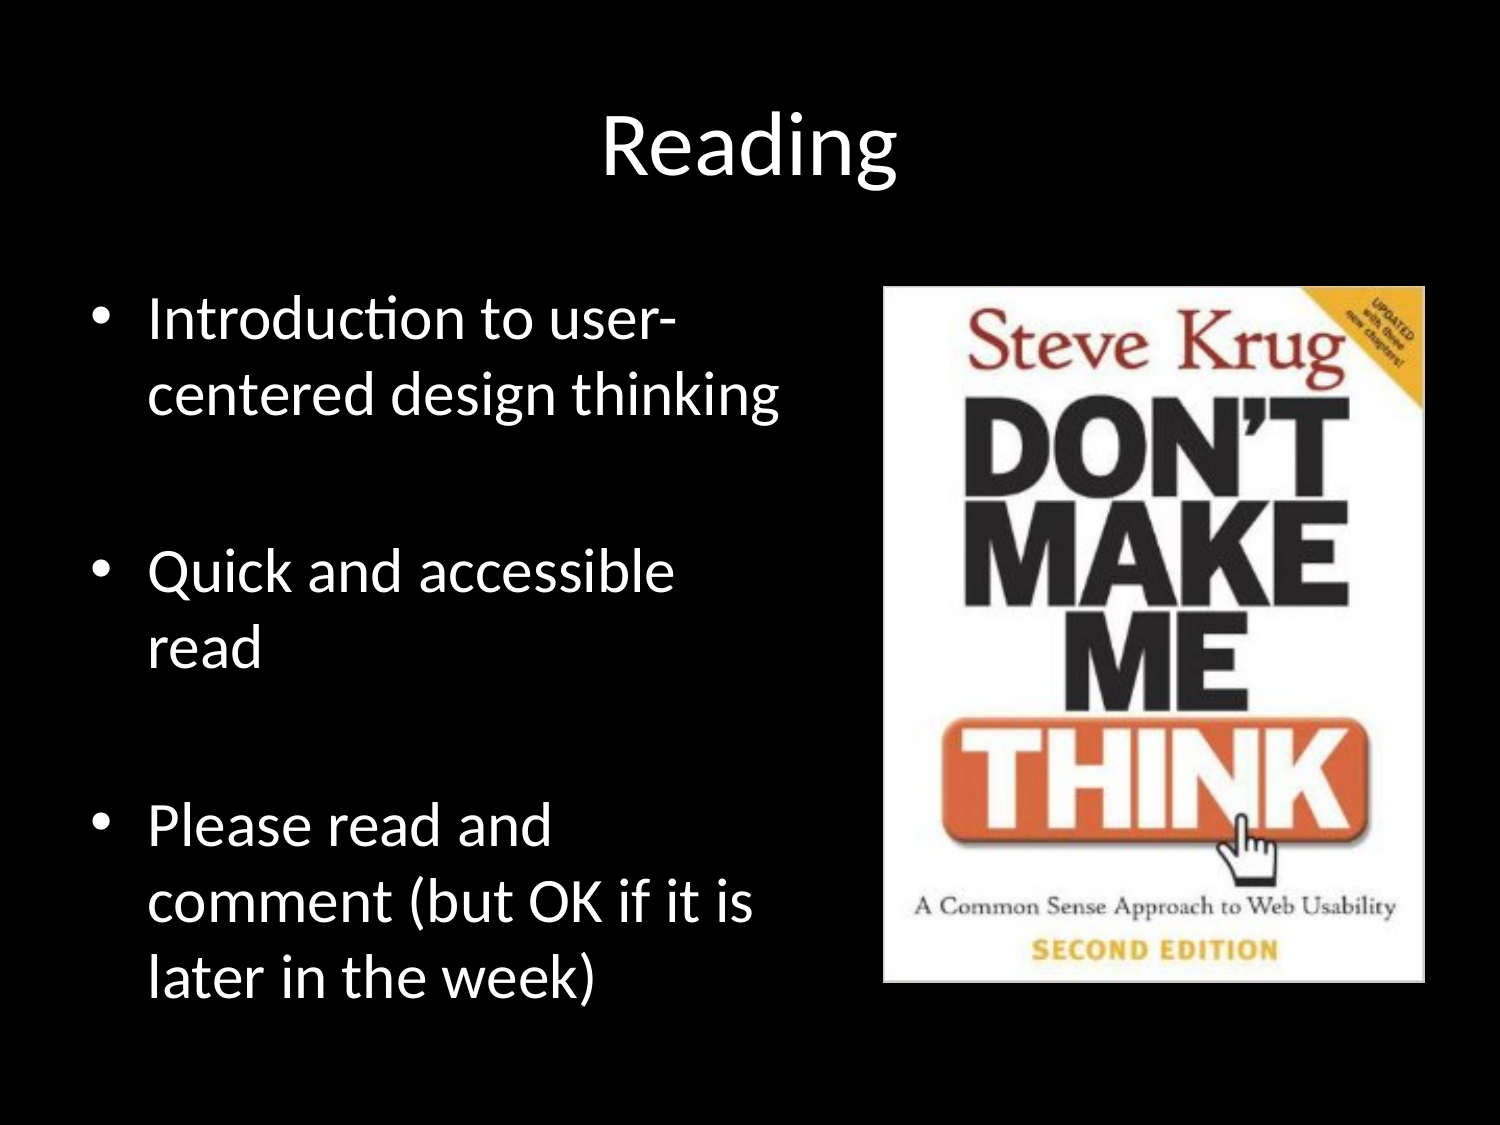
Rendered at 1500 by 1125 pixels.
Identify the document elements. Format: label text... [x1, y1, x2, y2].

picture [883, 286, 1426, 983]
title Reading [75, 45, 1425, 233]
list Introduction to user-centered design thinking Quick and accessible read Please read and comment (but OK if it is later in the week) [75, 268, 798, 1049]
